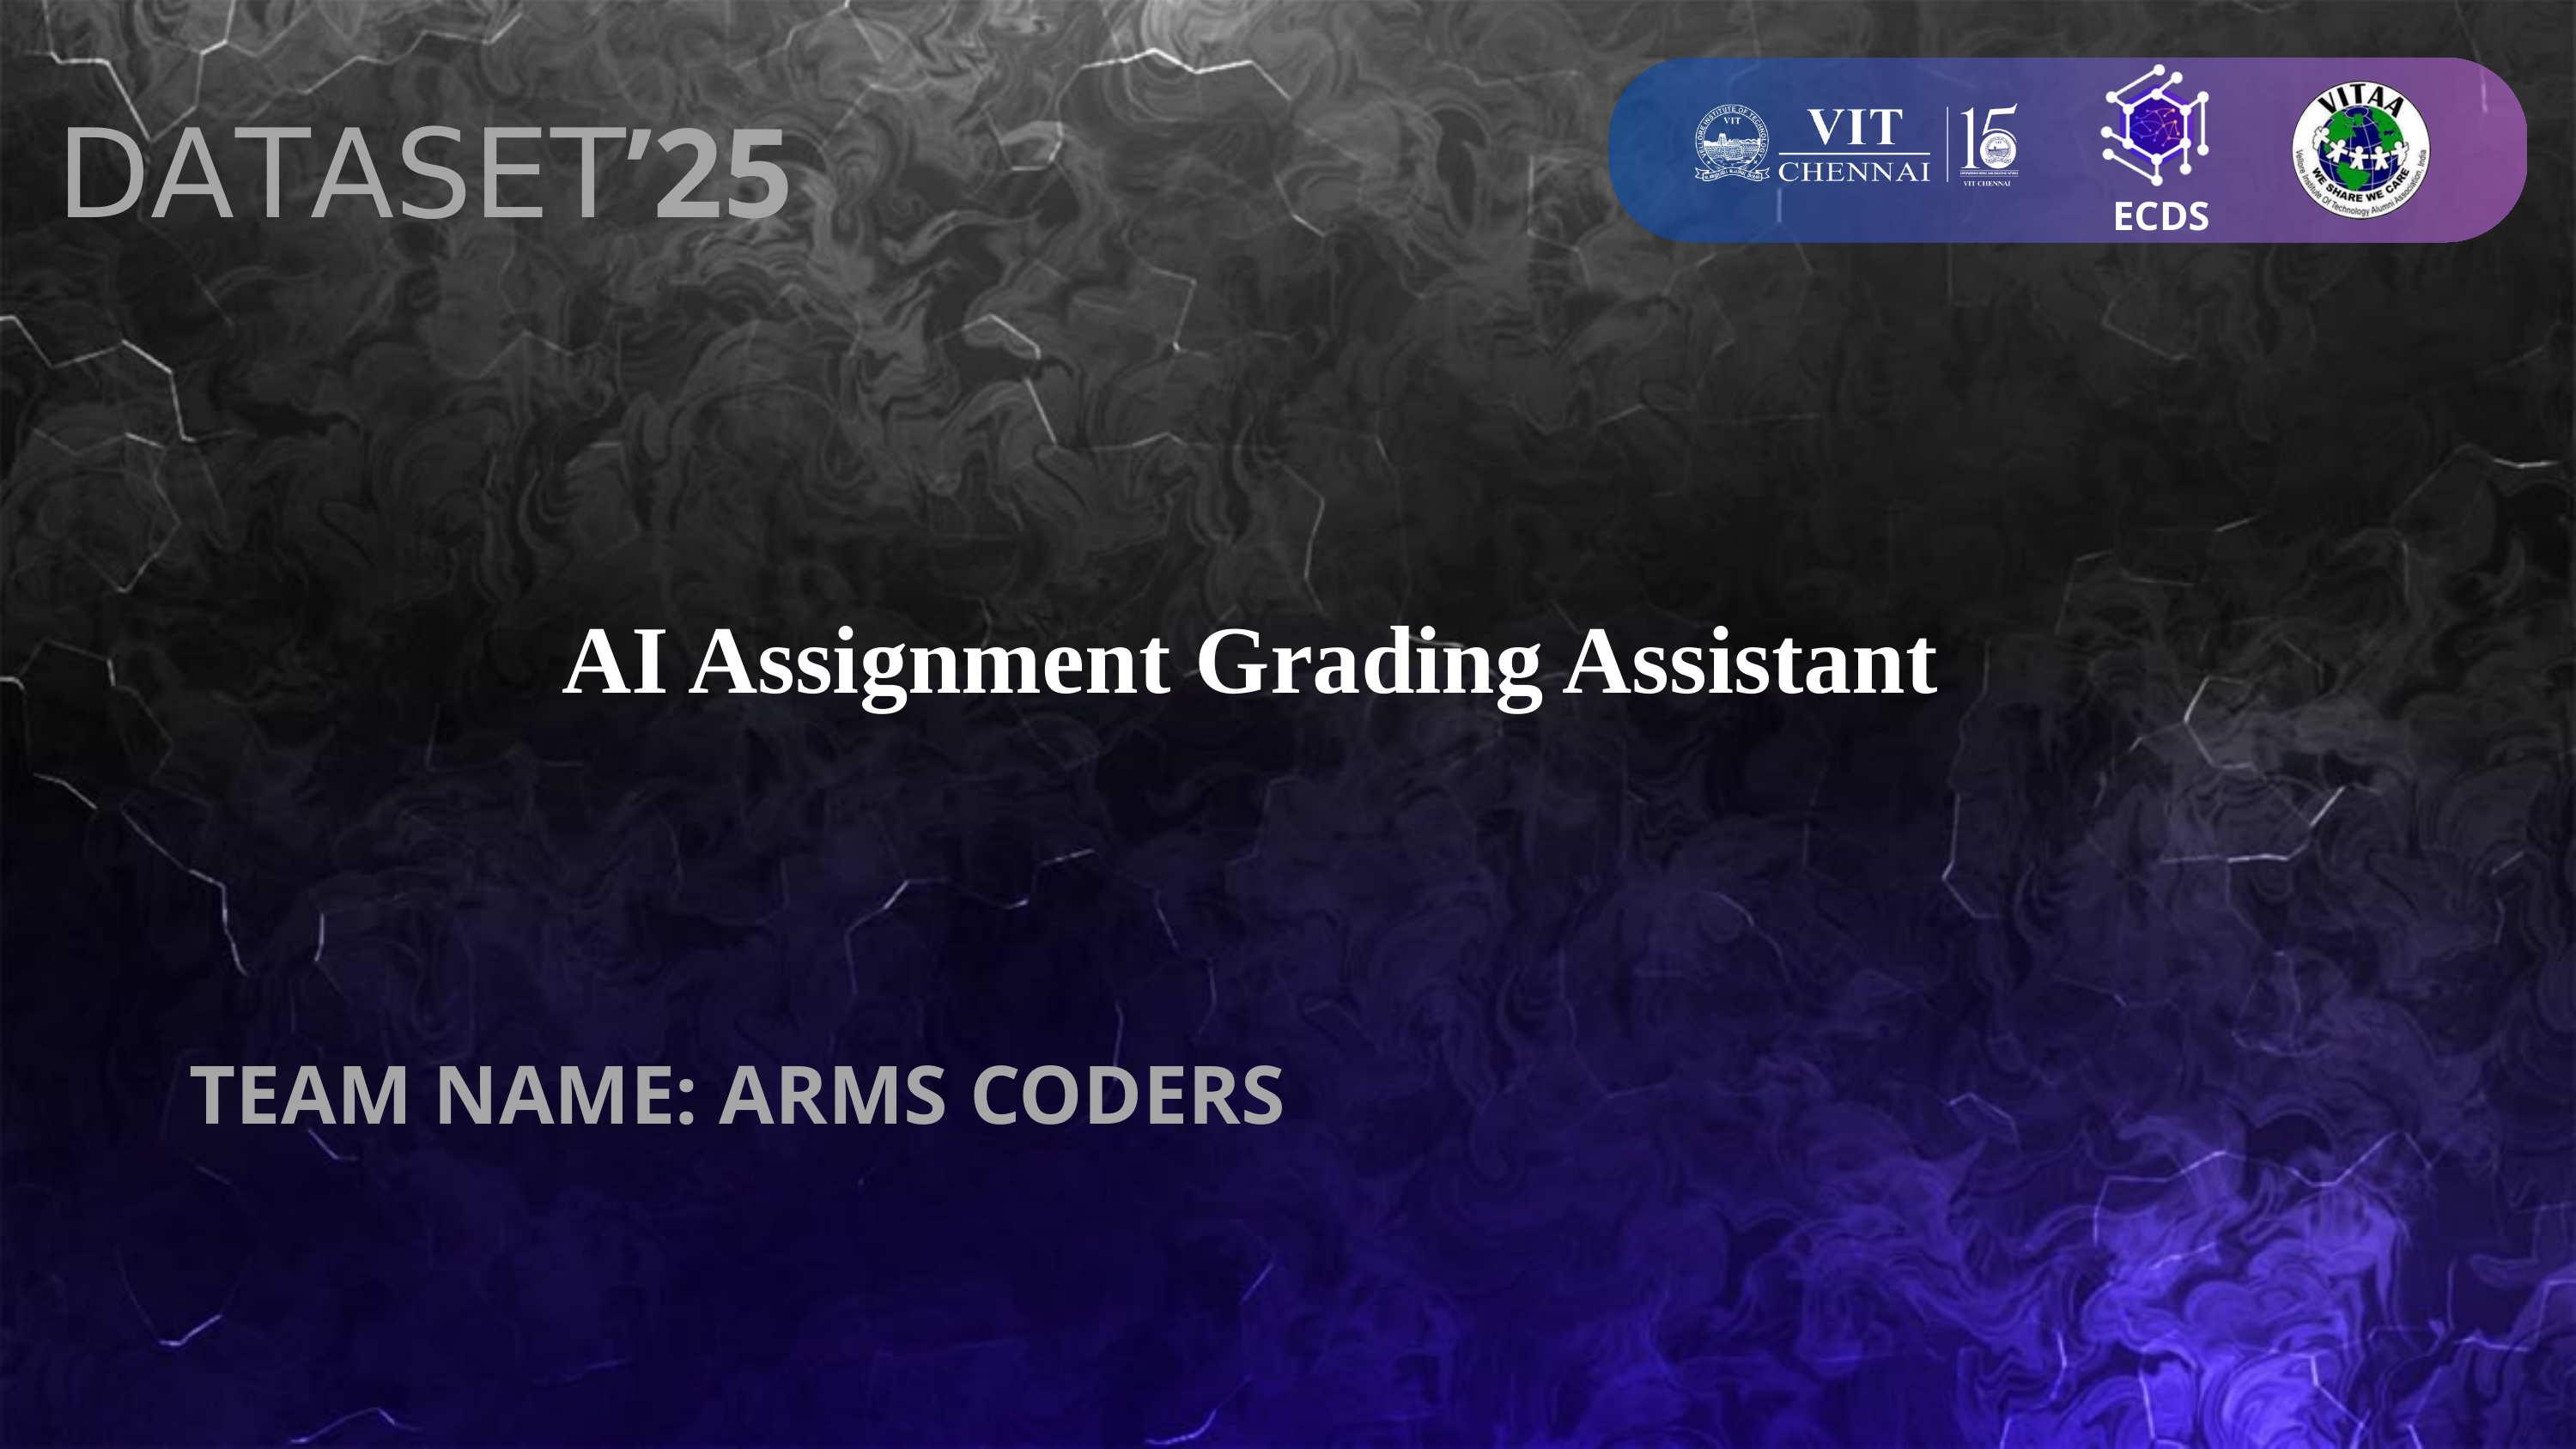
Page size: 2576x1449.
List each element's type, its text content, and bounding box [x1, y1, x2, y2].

text_box AI Assignment Grading Assistant [209, 453, 2292, 713]
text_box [2291, 80, 2432, 220]
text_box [2064, 64, 2251, 235]
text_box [1608, 57, 2528, 243]
text_box [0, 0, 2576, 1449]
text_box 𝖣𝖠𝖳𝖠𝖲𝖤𝖳’25 [40, 70, 810, 242]
text_box TEAM NAME: ARMS CODERS [144, 1059, 1331, 1141]
